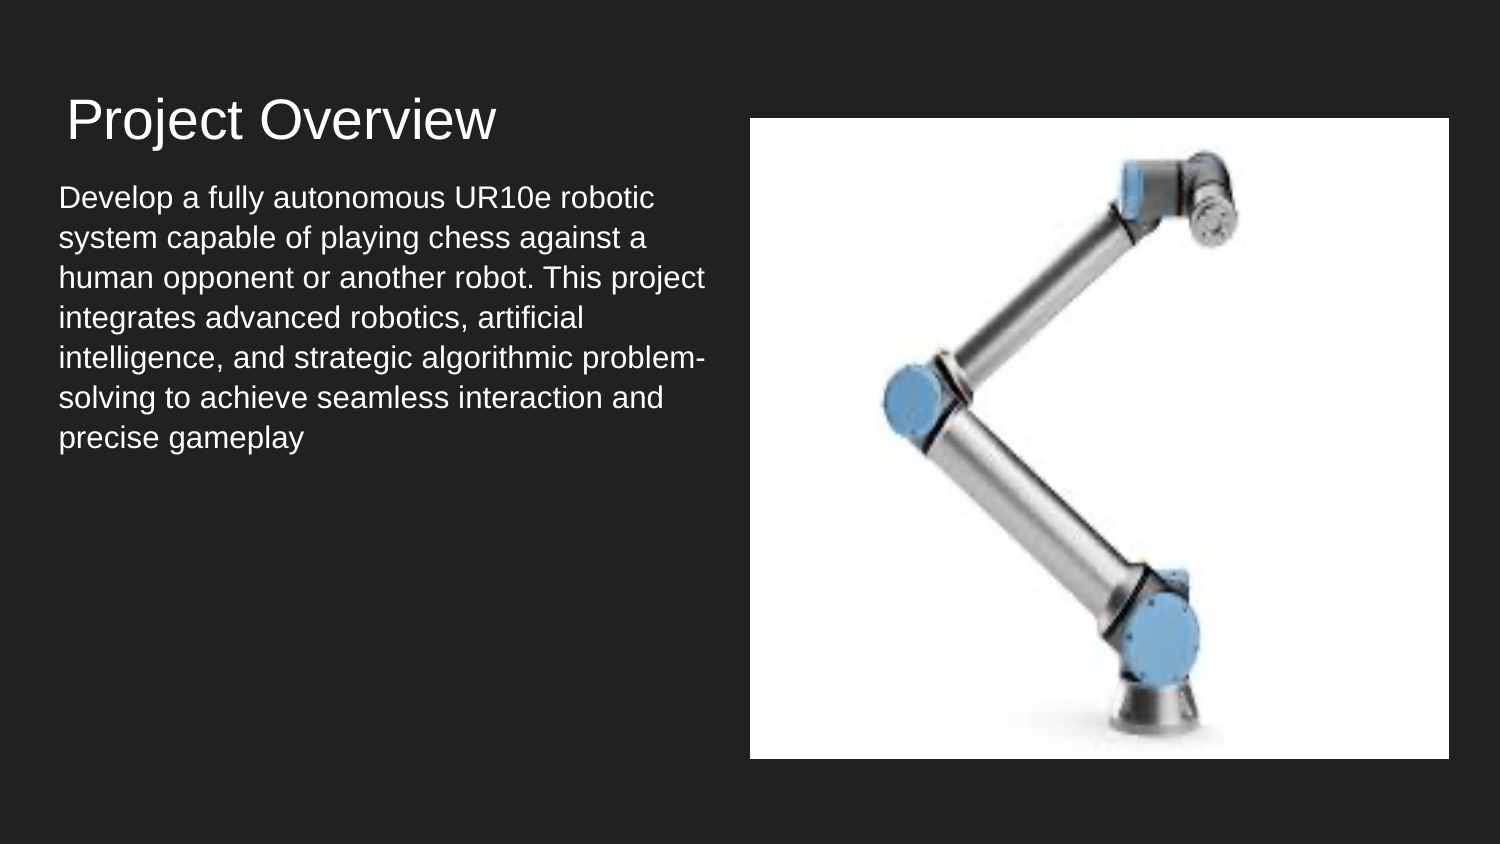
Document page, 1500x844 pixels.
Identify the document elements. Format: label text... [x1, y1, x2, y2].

title Project Overview [51, 72, 1449, 167]
picture [749, 118, 1450, 759]
list Develop a fully autonomous UR10e robotic system capable of playing chess against a human opponent or another robot. This project integrates advanced robotics, artificial intelligence, and strategic algorithmic problem-solving to achieve seamless interaction and precise gameplay [43, 160, 736, 721]
